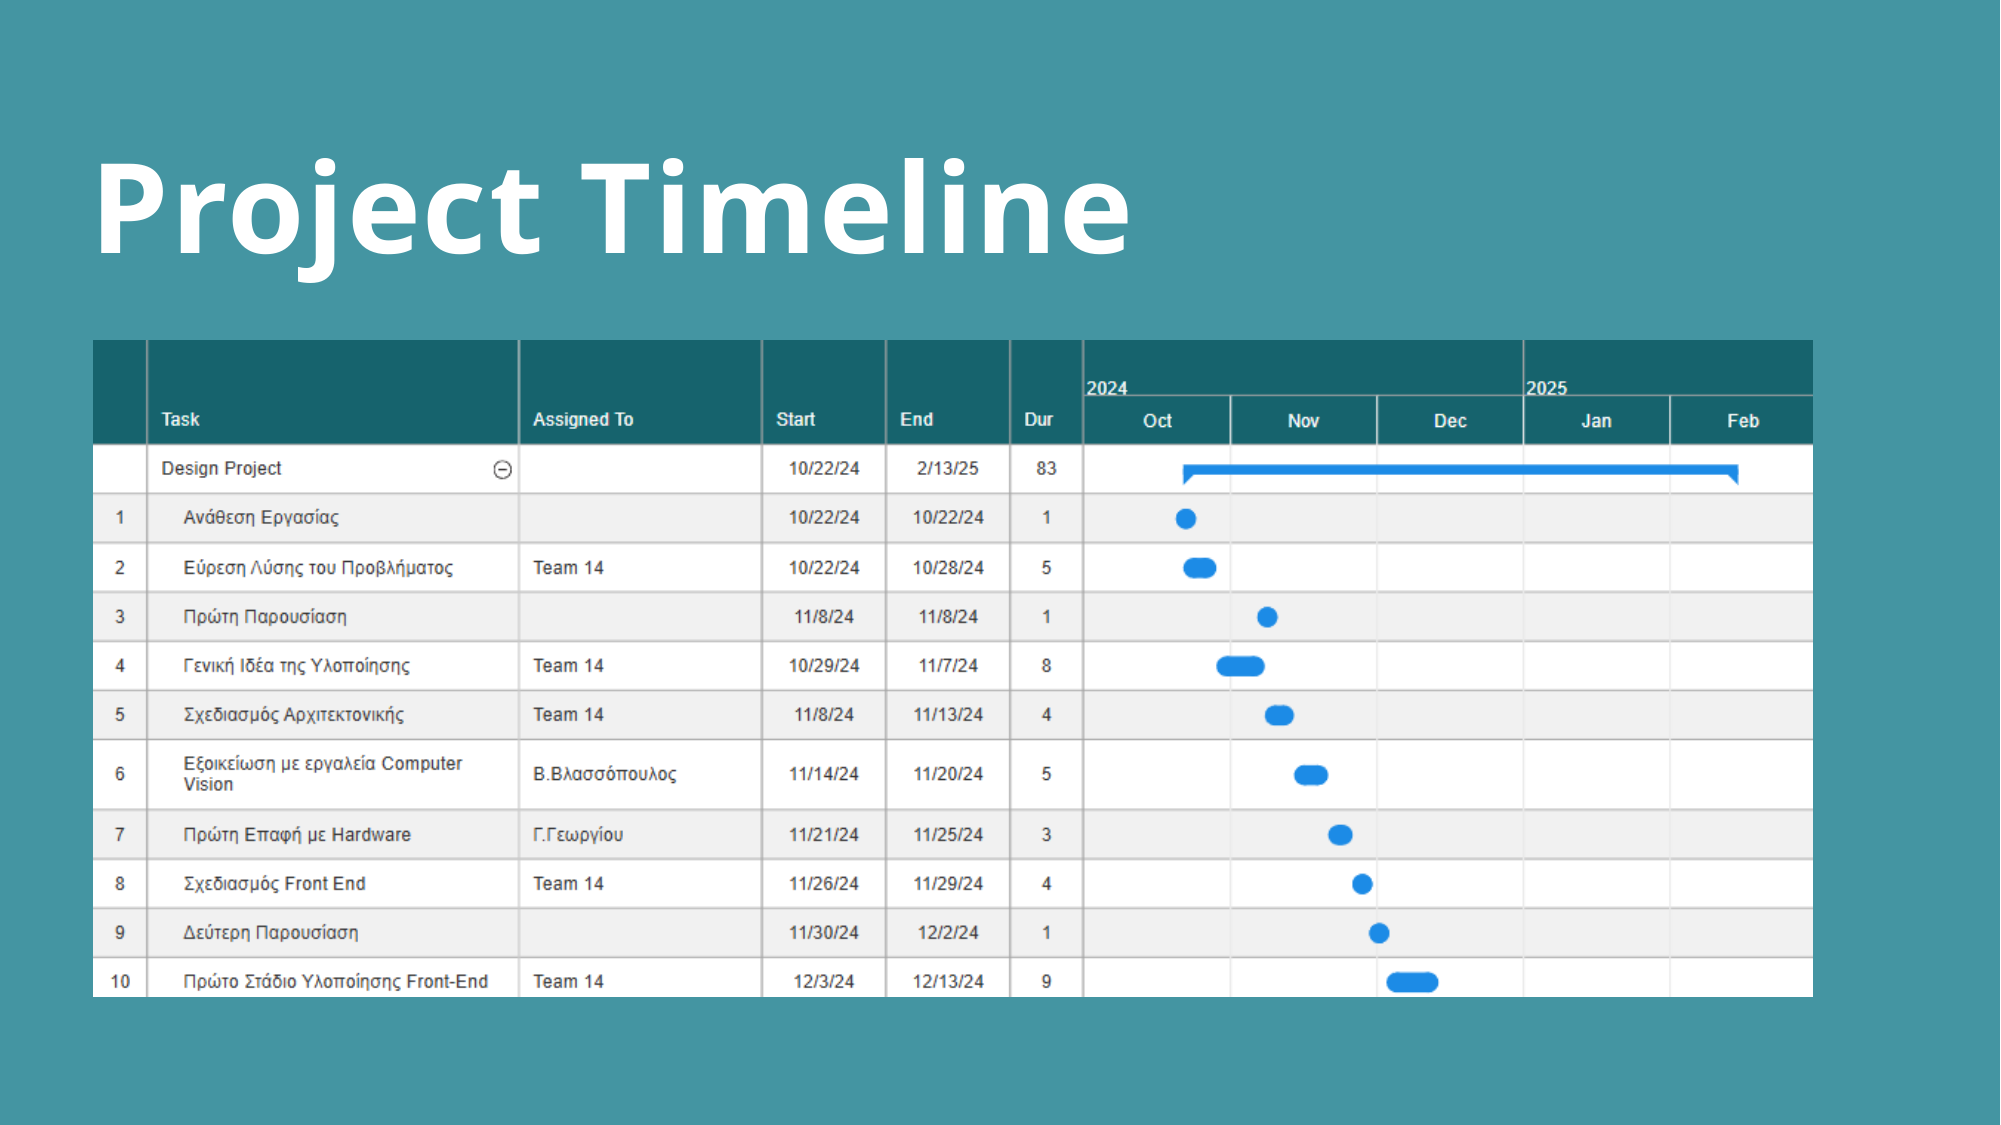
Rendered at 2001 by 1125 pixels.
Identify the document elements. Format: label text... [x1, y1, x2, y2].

picture [93, 340, 1813, 997]
title Project Timeline [90, 76, 2000, 278]
